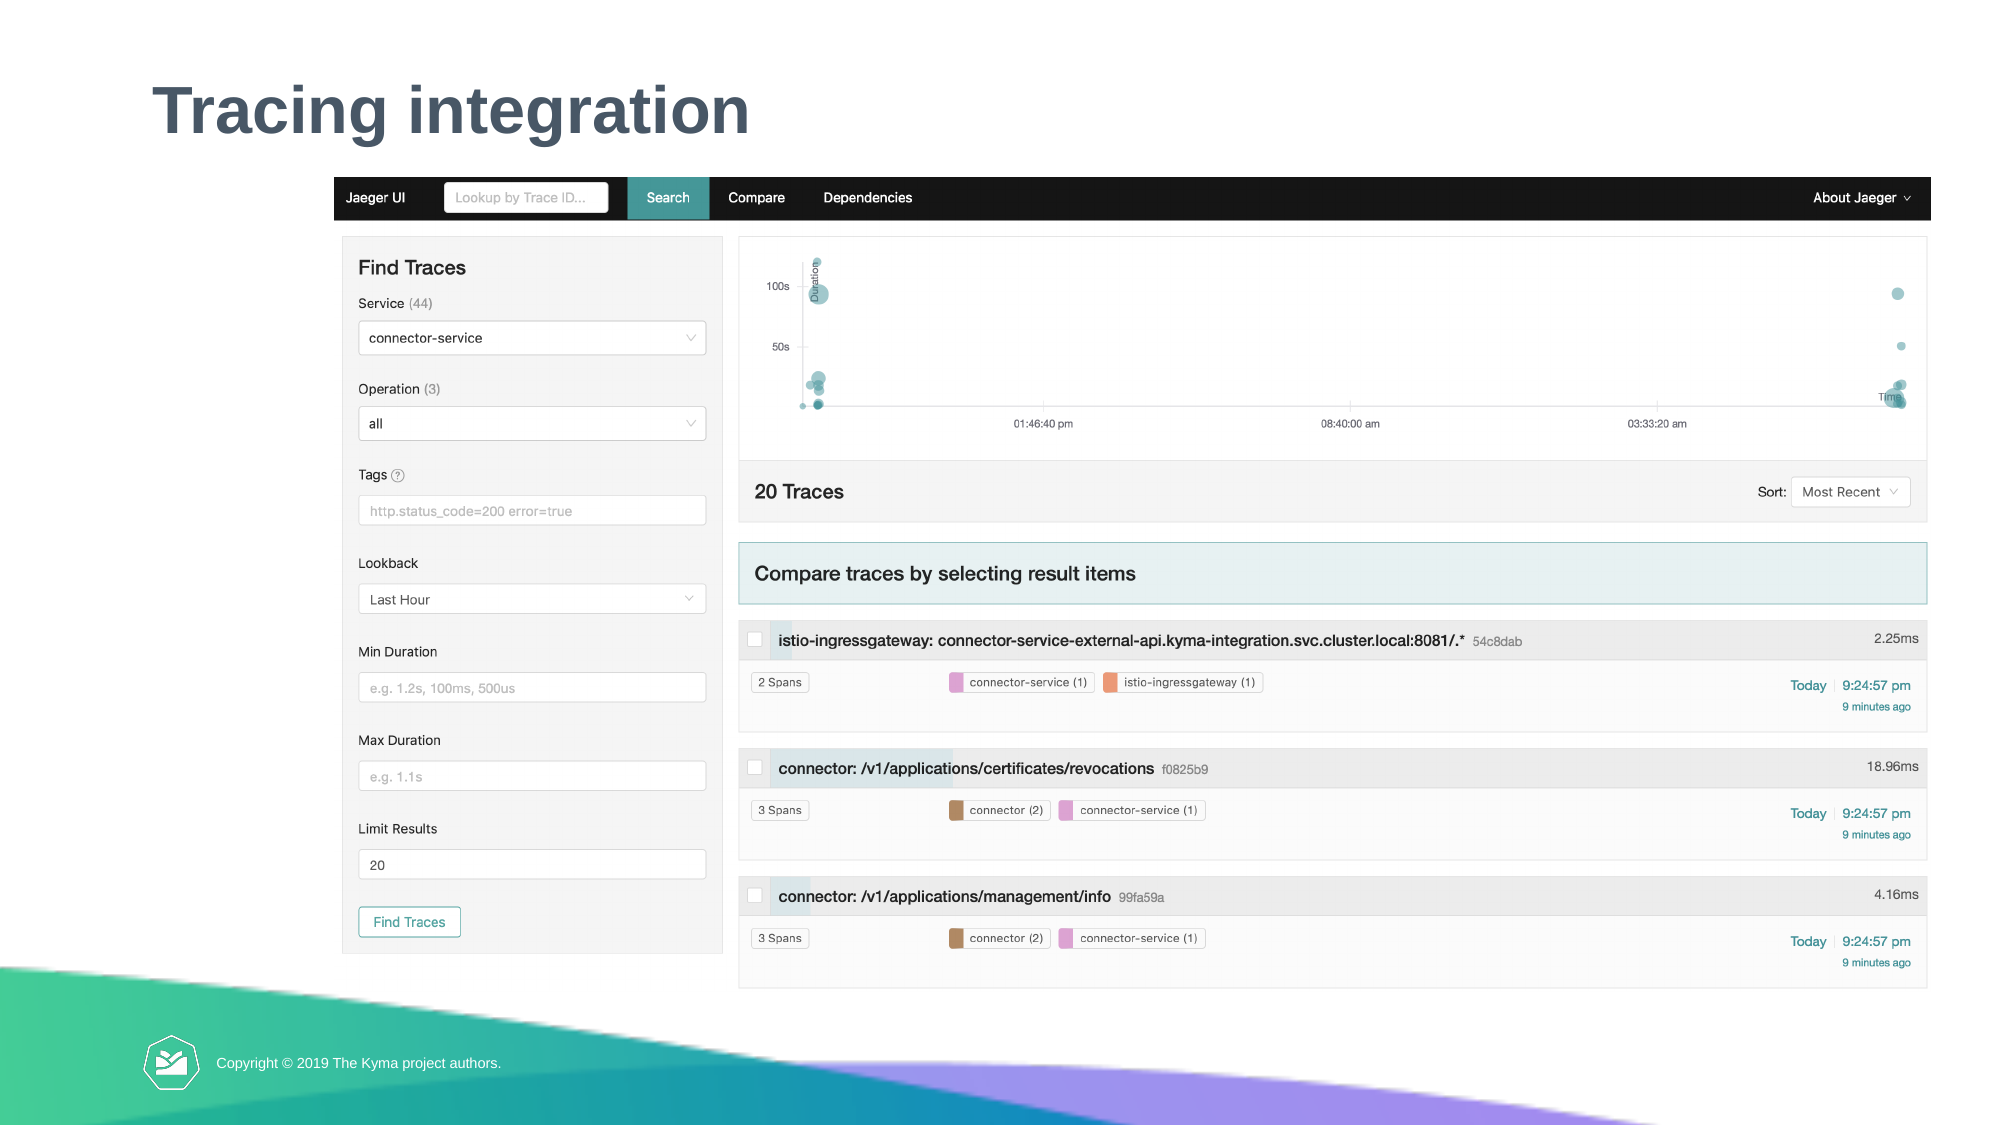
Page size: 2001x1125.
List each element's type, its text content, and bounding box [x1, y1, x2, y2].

title Tracing integration [137, 59, 1863, 278]
picture [0, 177, 2001, 1125]
